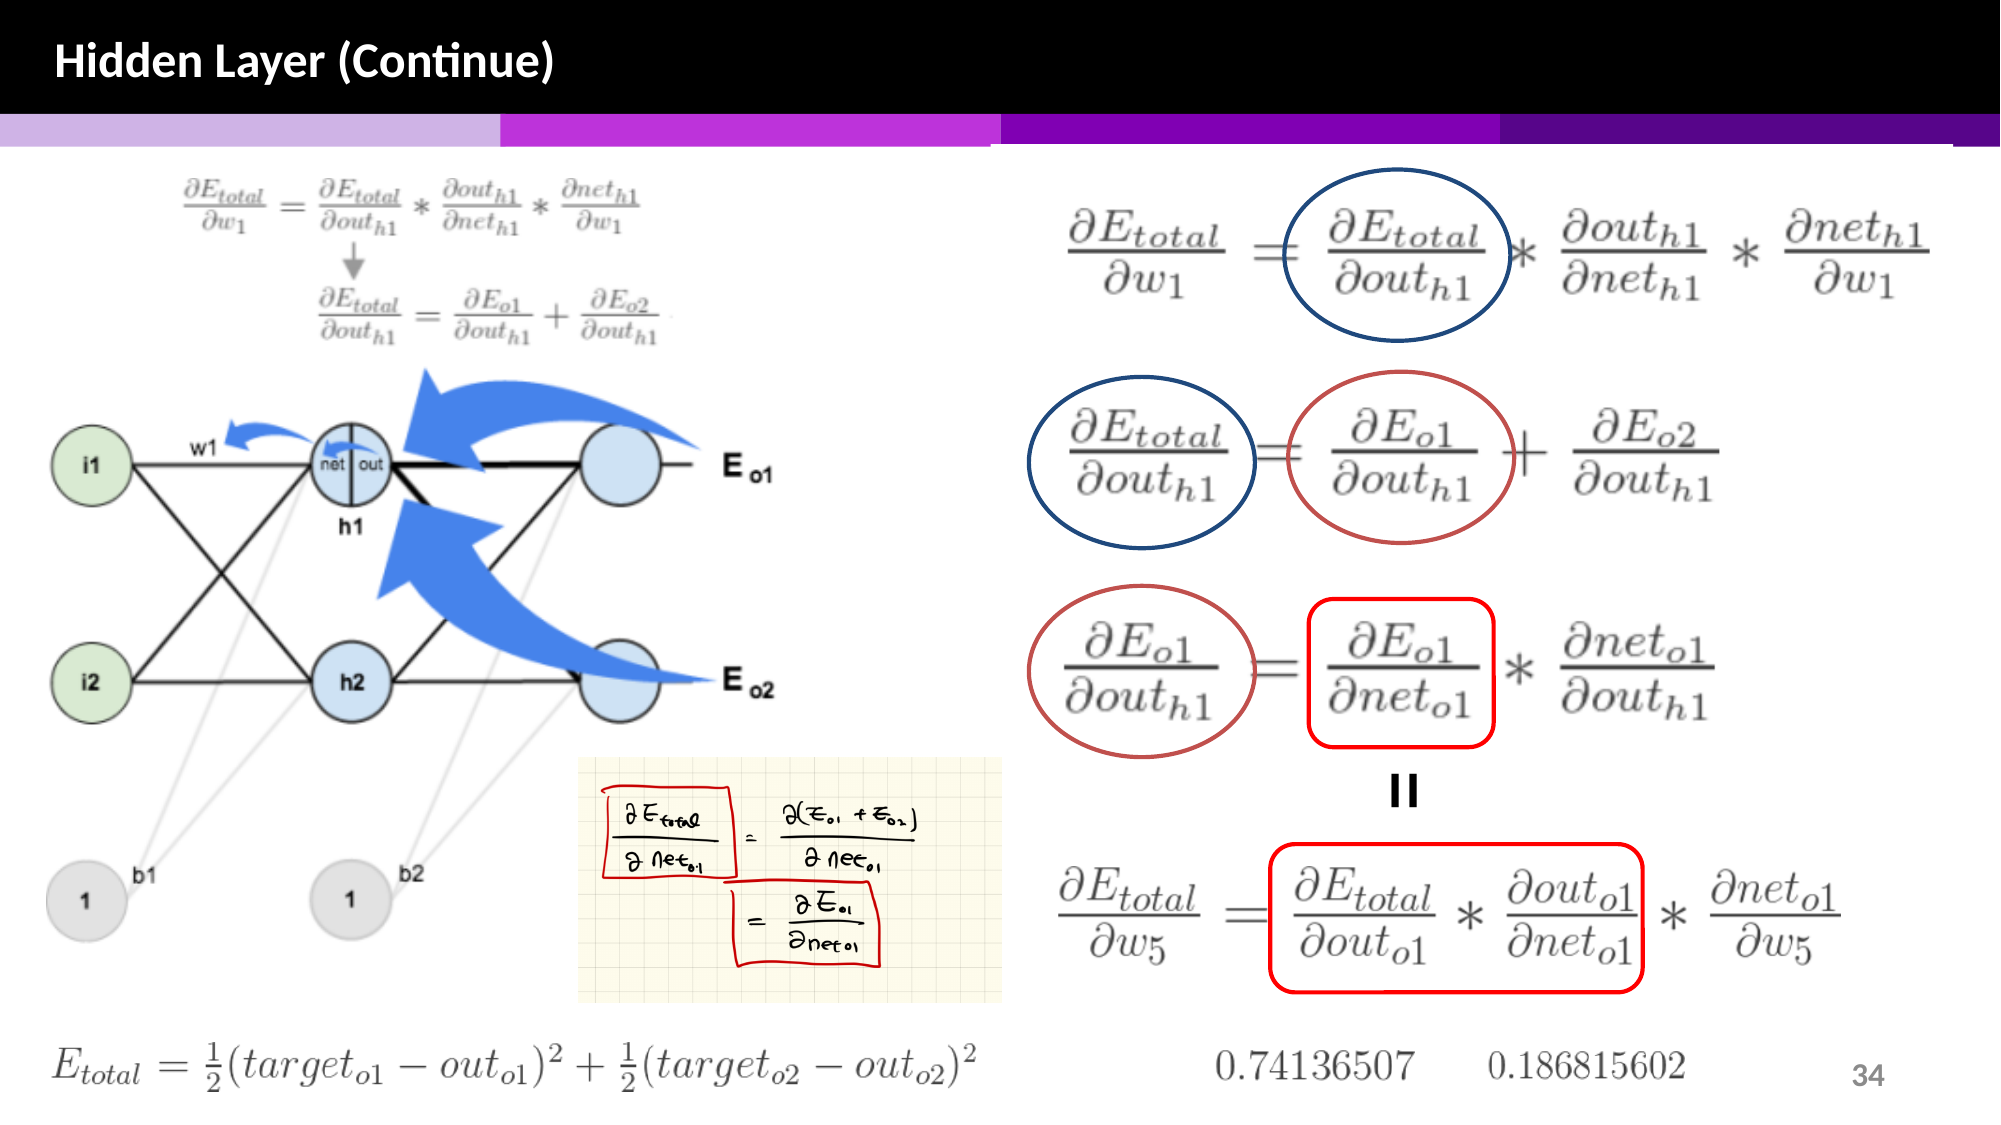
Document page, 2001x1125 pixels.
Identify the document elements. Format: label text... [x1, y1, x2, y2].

picture [1477, 1018, 1726, 1115]
picture [0, 144, 1954, 1119]
text_box = [1361, 785, 1457, 817]
list Hidden Layer (Continue) [39, 1, 1964, 114]
